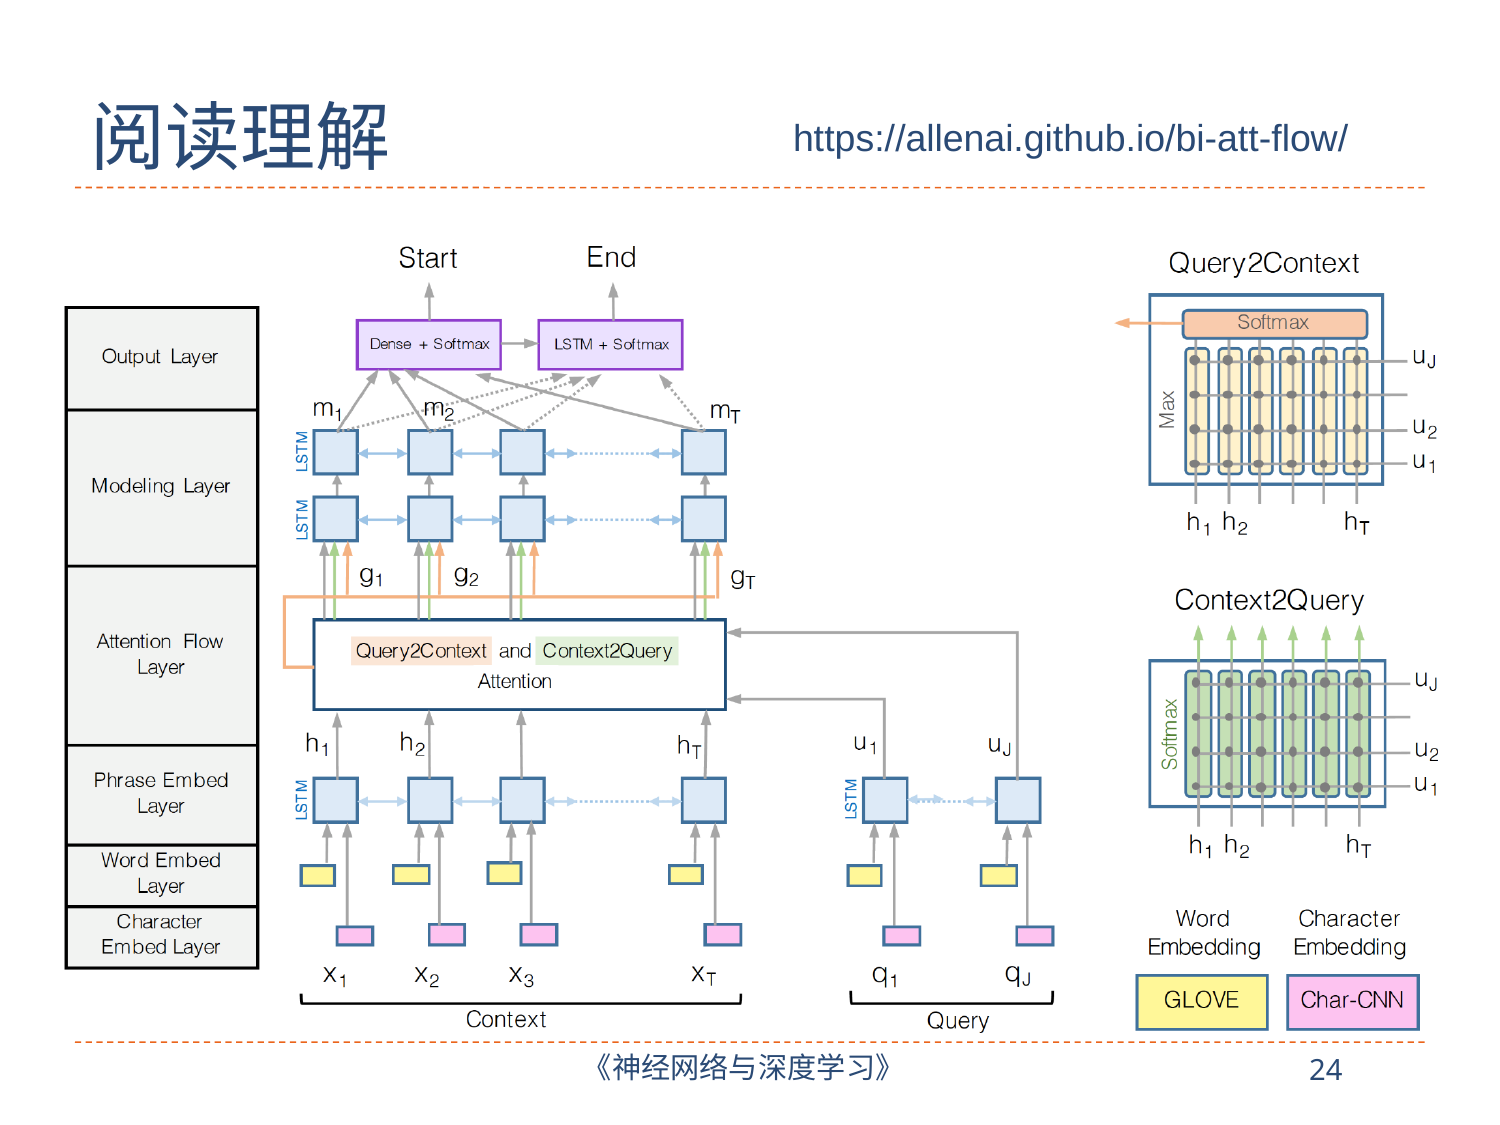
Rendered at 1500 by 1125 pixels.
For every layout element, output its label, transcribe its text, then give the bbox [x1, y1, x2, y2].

title 阅读理解 [75, 24, 1425, 188]
picture [61, 237, 1439, 1035]
text_box https://allenai.github.io/bi-att-flow/ [778, 106, 1364, 166]
